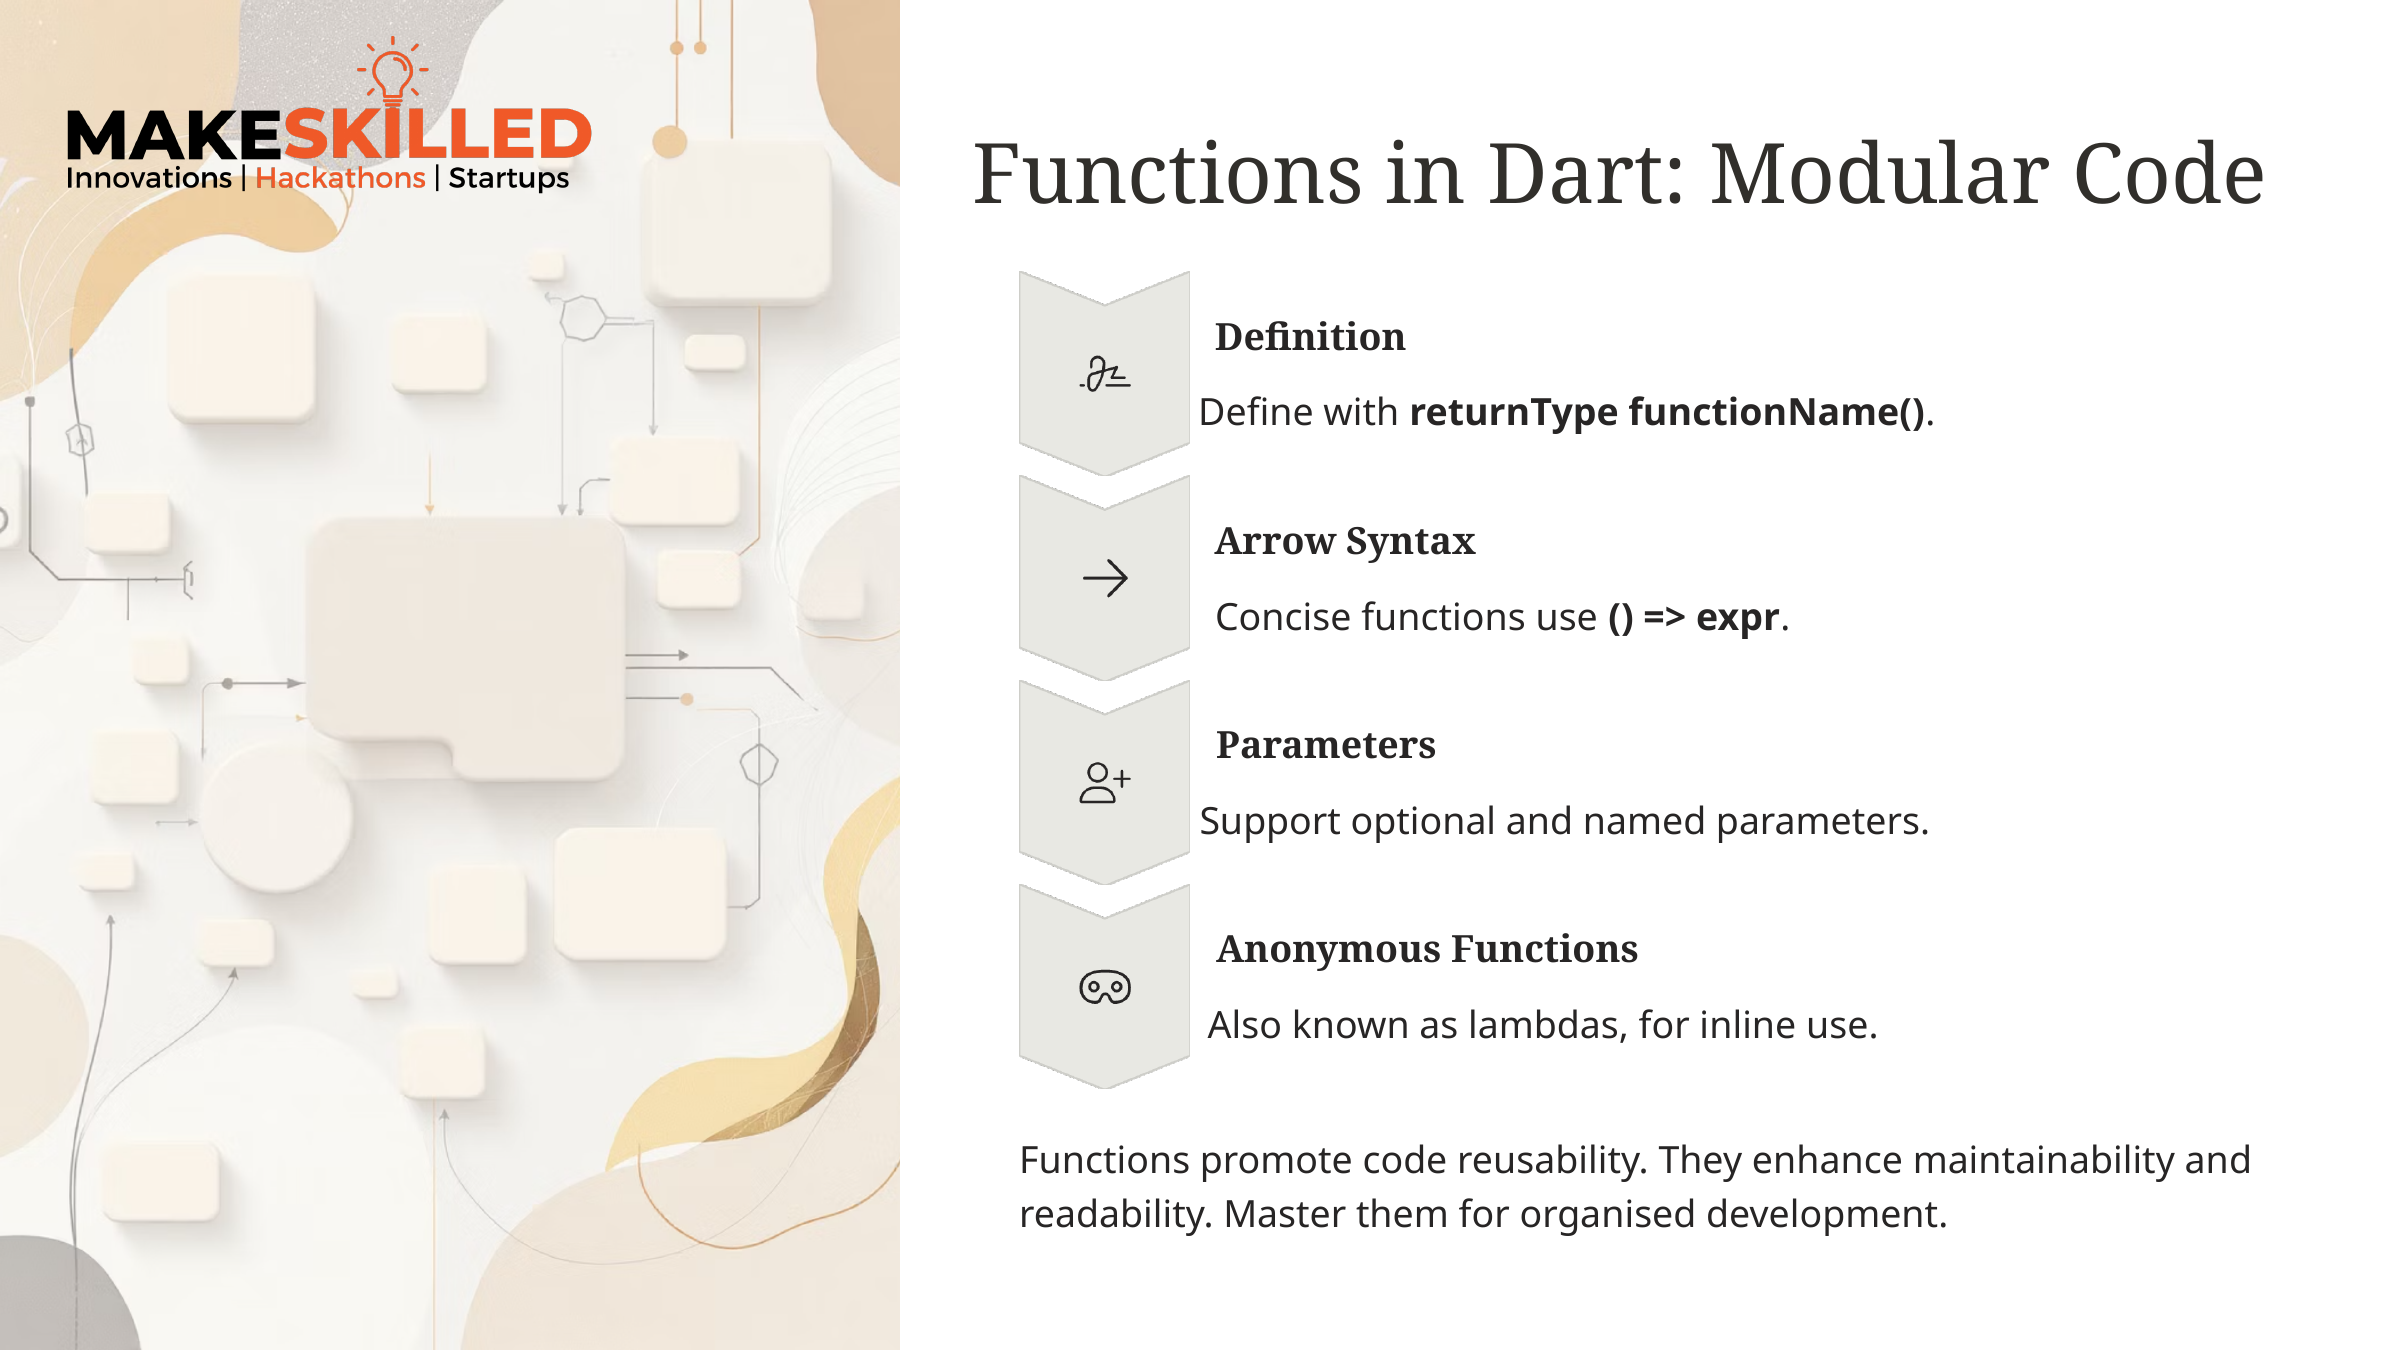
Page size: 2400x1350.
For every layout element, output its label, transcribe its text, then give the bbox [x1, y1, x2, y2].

text_box Functions in Dart: Modular Code [972, 114, 2268, 221]
text_box Definition [1214, 305, 1407, 358]
text_box Anonymous Functions [1216, 918, 1640, 971]
text_box Support optional and named parameters. [1199, 787, 1931, 842]
picture [0, 0, 901, 1350]
text_box Define with returnType functionName(). [1198, 379, 1936, 434]
picture [1018, 271, 1190, 1089]
text_box Functions promote code reusability. They enhance maintainability and readability. Master them for organised development. [1019, 1126, 2281, 1236]
text_box Concise functions use () => expr. [1215, 583, 1791, 638]
text_box Also known as lambdas, for inline use. [1207, 992, 1880, 1047]
text_box Arrow Syntax [1214, 509, 1477, 562]
text_box Parameters [1216, 714, 1437, 767]
